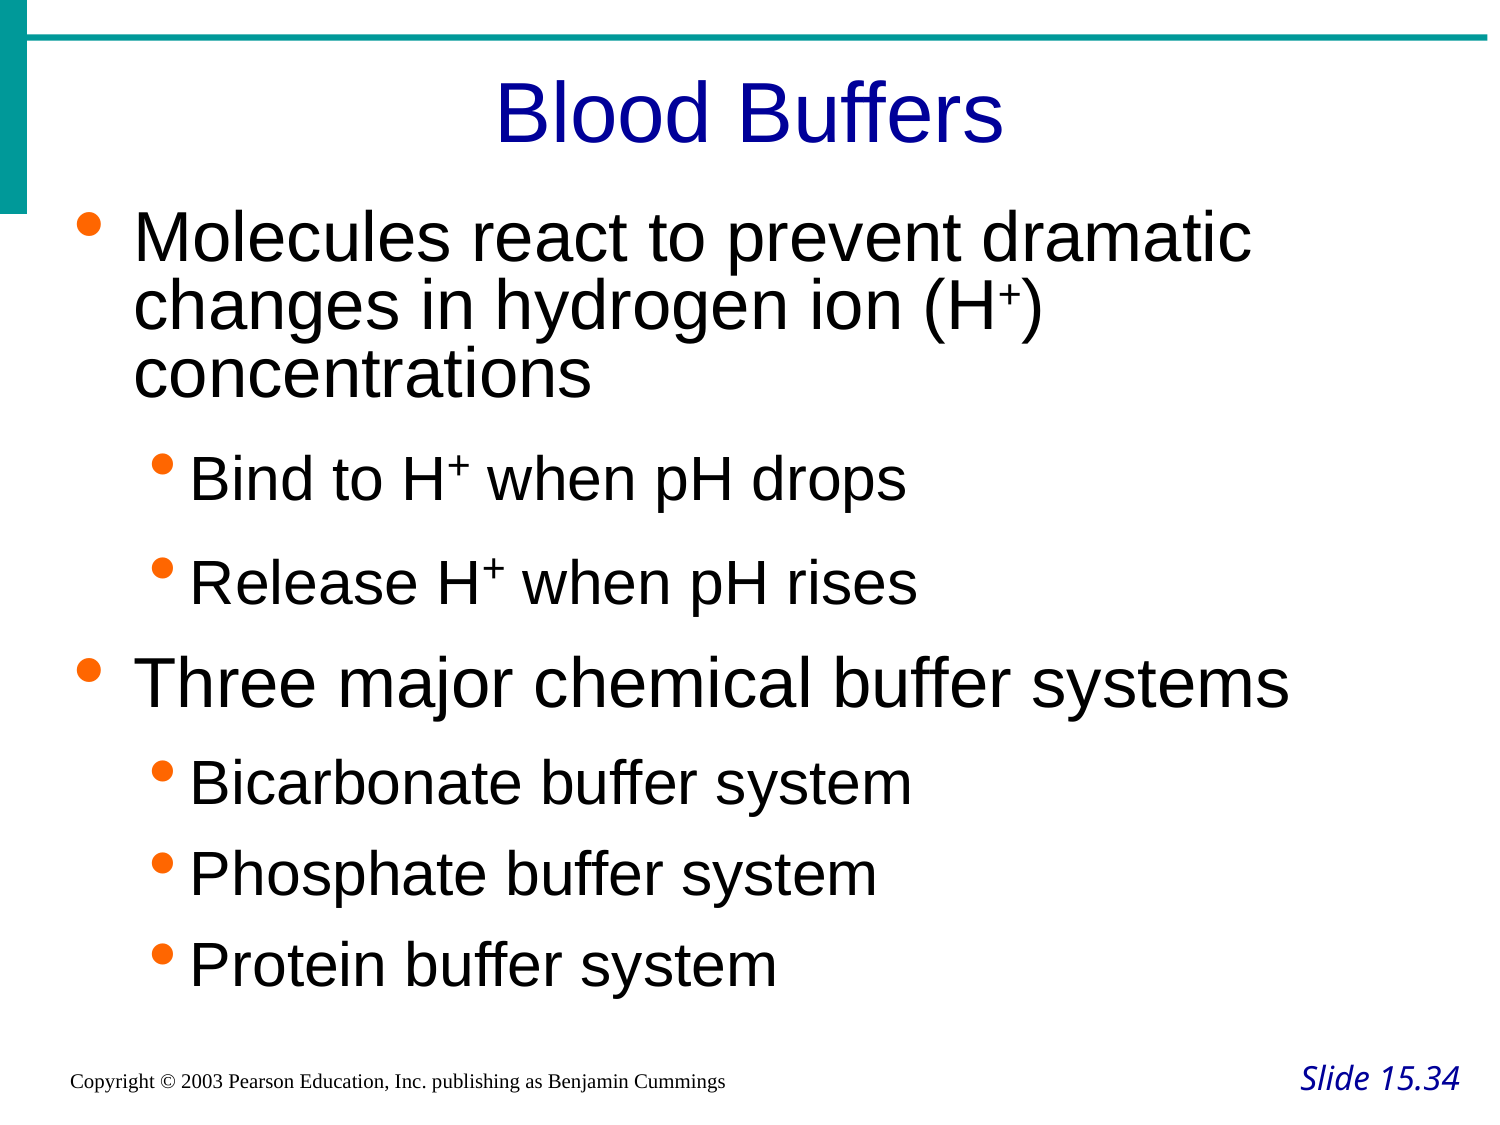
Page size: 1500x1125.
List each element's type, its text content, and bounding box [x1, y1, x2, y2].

text_box Molecules react to prevent dramatic changes in hydrogen ion (H+) concentrations Bind to H+ when pH drops Release H+ when pH rises Three major chemical buffer systems Bicarbonate buffer system Phosphate buffer system Protein buffer system [62, 200, 1415, 1007]
text_box [0, 0, 25, 213]
text_box Slide 15.34 [1262, 1050, 1475, 1100]
text_box Copyright © 2003 Pearson Education, Inc. publishing as Benjamin Cummings [55, 1059, 741, 1100]
text_box Blood Buffers [62, 50, 1438, 168]
